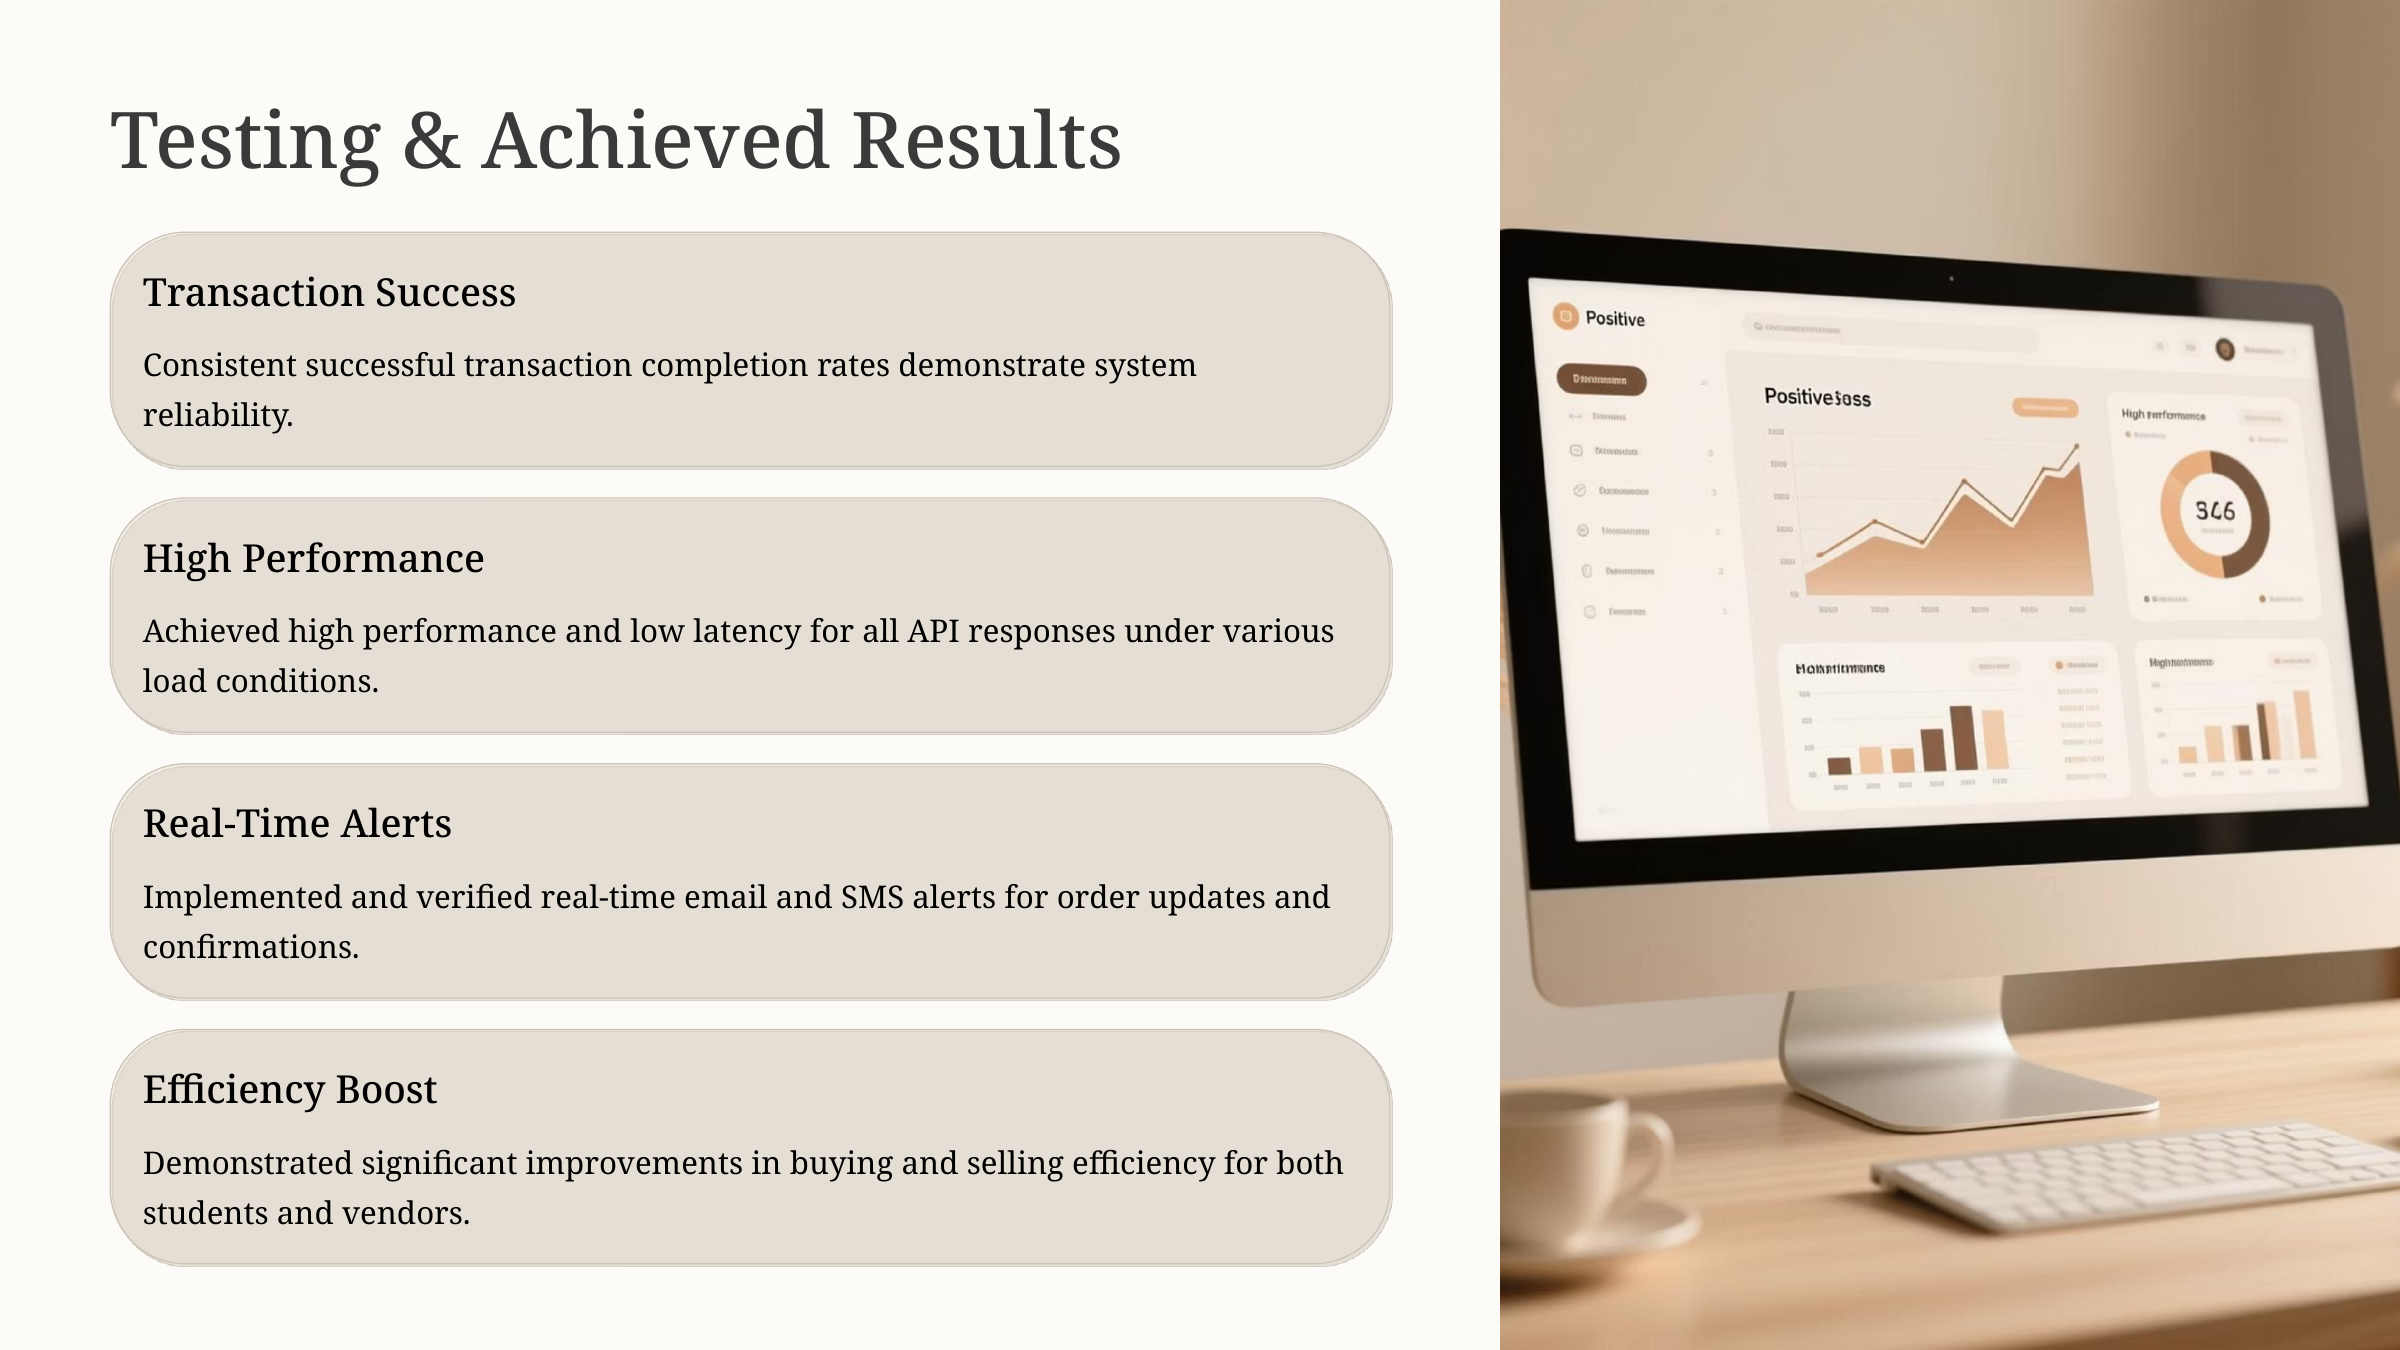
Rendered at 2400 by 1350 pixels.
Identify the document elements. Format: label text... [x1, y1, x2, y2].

text_box Demonstrated significant improvements in buying and selling efficiency for both students and vendors. [142, 1130, 1358, 1231]
text_box [110, 497, 1390, 733]
text_box Achieved high performance and low latency for all API responses under various load conditions. [142, 598, 1358, 700]
text_box Efficiency Boost [142, 1062, 537, 1112]
text_box High Performance [142, 530, 537, 580]
text_box Real-Time Alerts [142, 796, 537, 846]
picture [1499, 0, 2400, 1350]
text_box [110, 232, 1390, 467]
text_box Transaction Success [142, 264, 537, 315]
text_box [110, 763, 1390, 999]
text_box [110, 1029, 1390, 1264]
text_box Consistent successful transaction completion rates demonstrate system reliability. [142, 332, 1358, 434]
text_box Testing & Achieved Results [110, 86, 1130, 185]
text_box Implemented and verified real-time email and SMS alerts for order updates and confirmations. [142, 864, 1358, 966]
